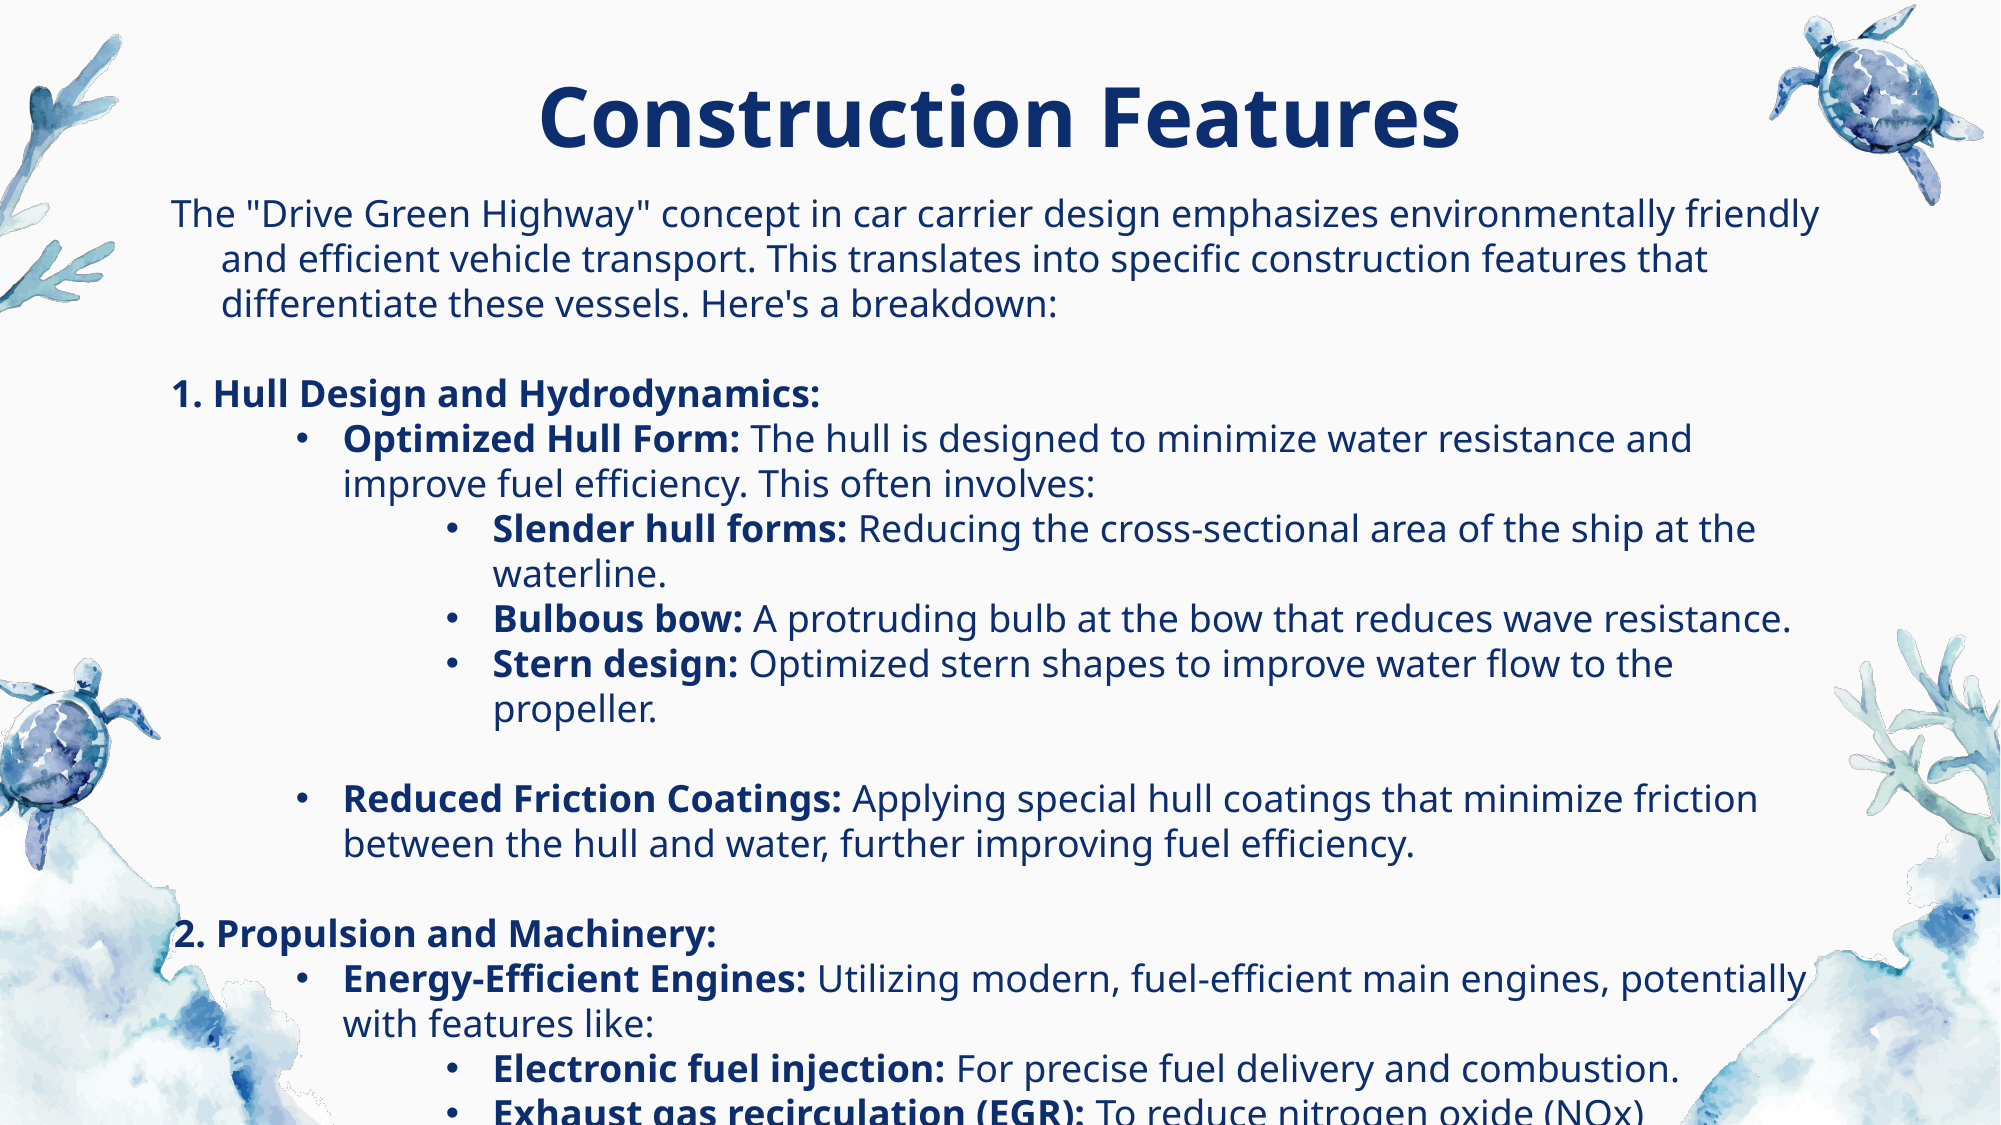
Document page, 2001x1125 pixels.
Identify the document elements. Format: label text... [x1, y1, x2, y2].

picture [1624, 517, 2001, 1125]
title Construction Features [157, 49, 1843, 175]
picture [0, 25, 132, 374]
picture [0, 633, 383, 1125]
subtitle The "Drive Green Highway" concept in car carrier design emphasizes environmentally friendly and efficient vehicle transport. This translates into specific construction features that differentiate these vessels. Here's a breakdown: 1. Hull Design and Hydrodynamics: Optimized Hull Form: The hull is designed to minimize water resistance and improve fuel efficiency. This often involves: Slender hull forms: Reducing the cross-sectional area of the ship at the waterline. Bulbous bow: A protruding bulb at the bow that reduces wave resistance. Stern design: Optimized stern shapes to improve water flow to the propeller. Reduced Friction Coatings: Applying special hull coatings that minimize friction between the hull and water, further improving fuel efficiency. 2. Propulsion and Machinery: Energy-Efficient Engines: Utilizing modern, fuel-efficient main engines, potentially with features like: Electronic fuel injection: For precise fuel delivery and combustion. Exhaust gas recirculation (EGR): To reduce nitrogen oxide (NOx) emissions. [130, 174, 1844, 1043]
picture [1769, 4, 1984, 206]
